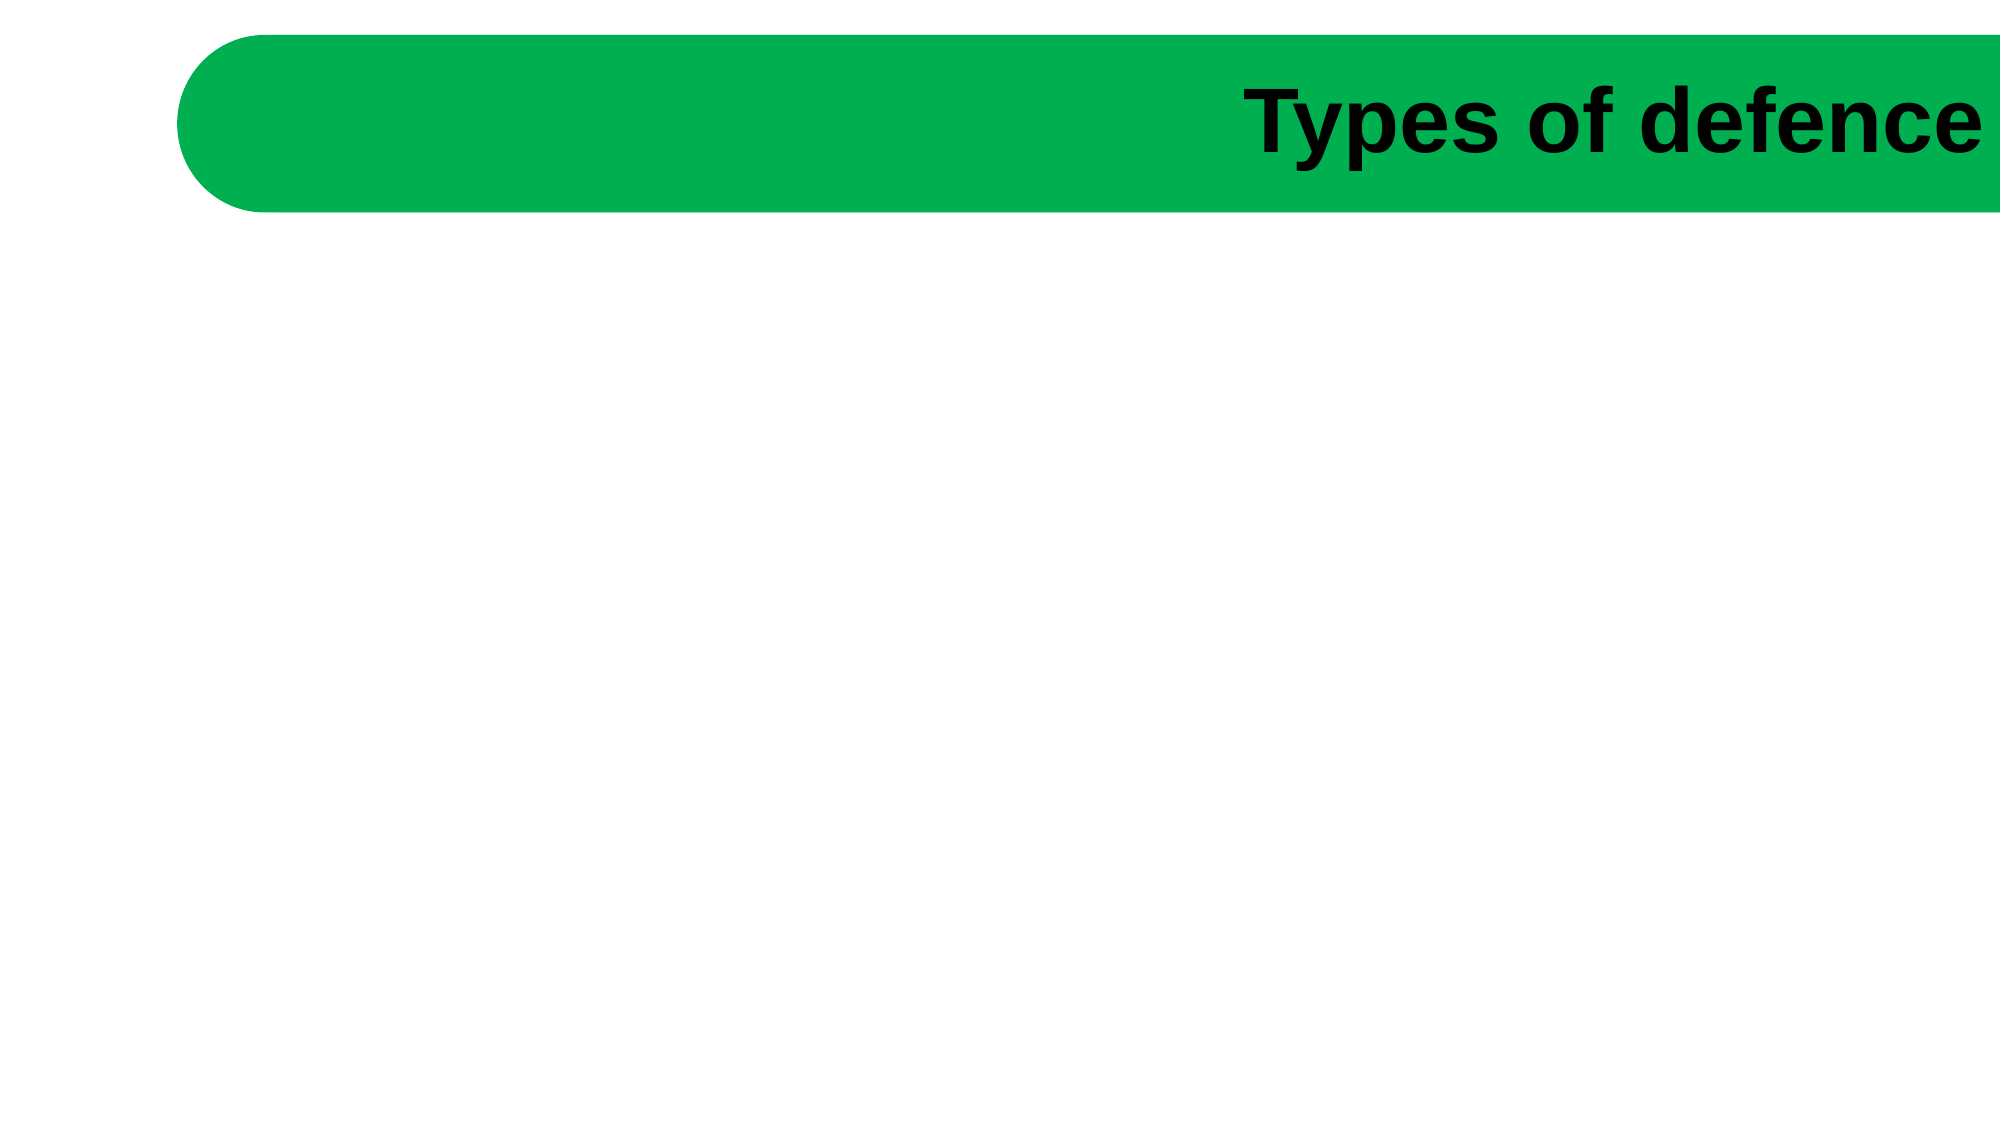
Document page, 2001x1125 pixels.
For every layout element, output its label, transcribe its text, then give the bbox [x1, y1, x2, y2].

text_box Types of defence [230, 13, 2000, 232]
text_box [176, 41, 230, 207]
